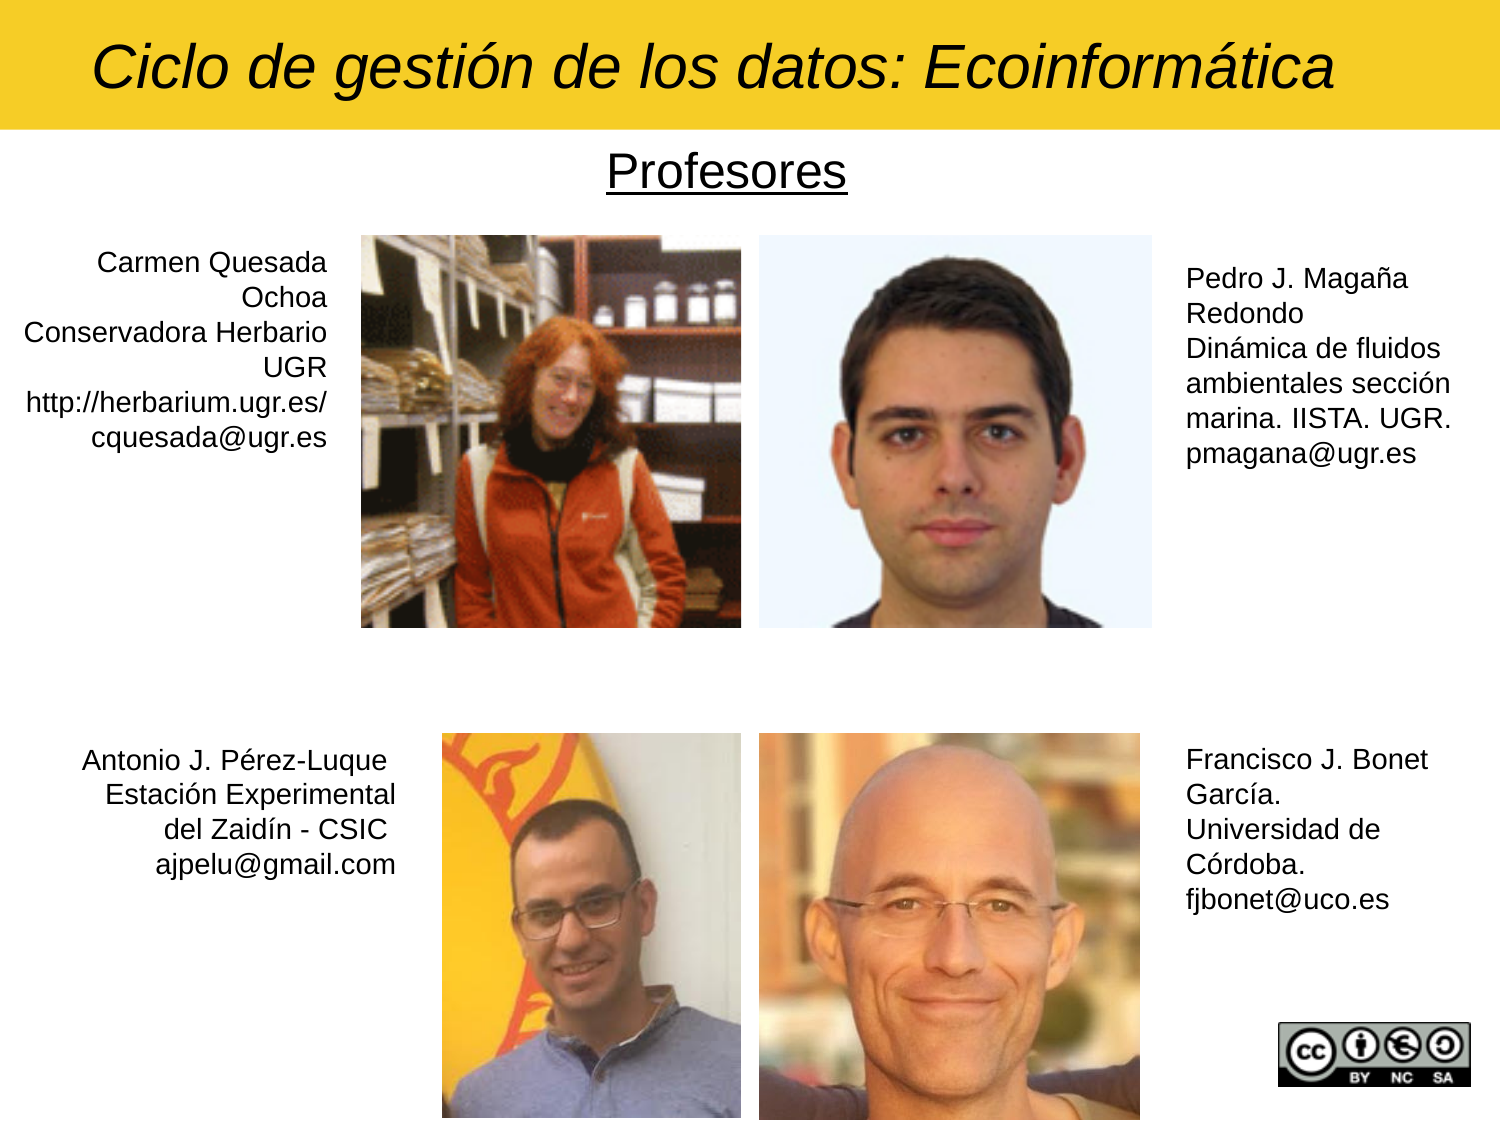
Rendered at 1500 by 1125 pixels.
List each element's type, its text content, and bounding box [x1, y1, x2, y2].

text_box Profesores [574, 131, 881, 198]
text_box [0, 235, 1500, 1120]
